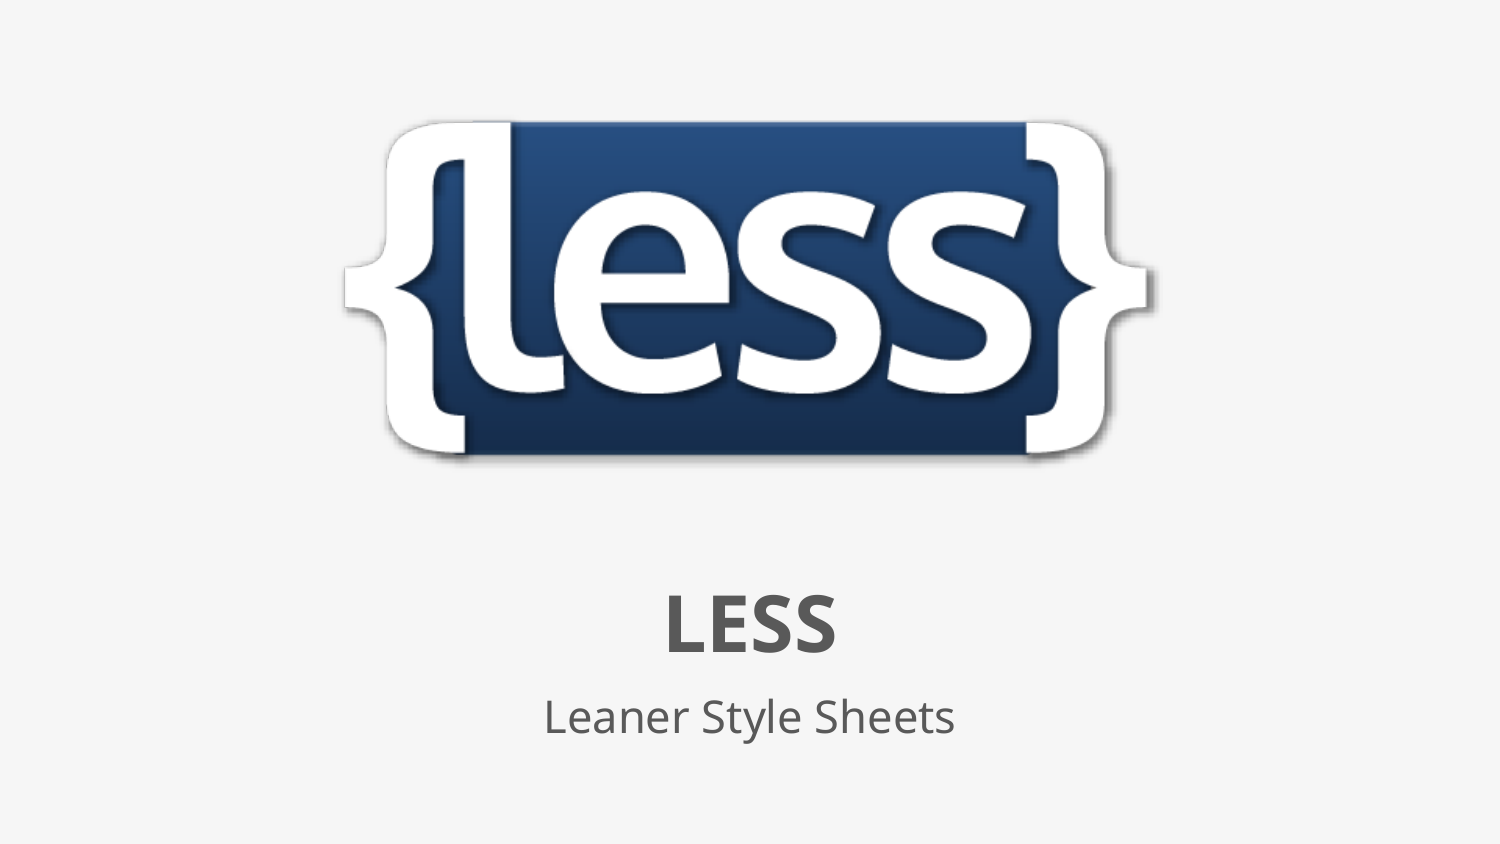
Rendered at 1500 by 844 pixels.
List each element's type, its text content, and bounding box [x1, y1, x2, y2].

picture [337, 110, 1163, 477]
subtitle Leaner Style Sheets [309, 673, 1191, 758]
subtitle LESS [598, 569, 902, 654]
